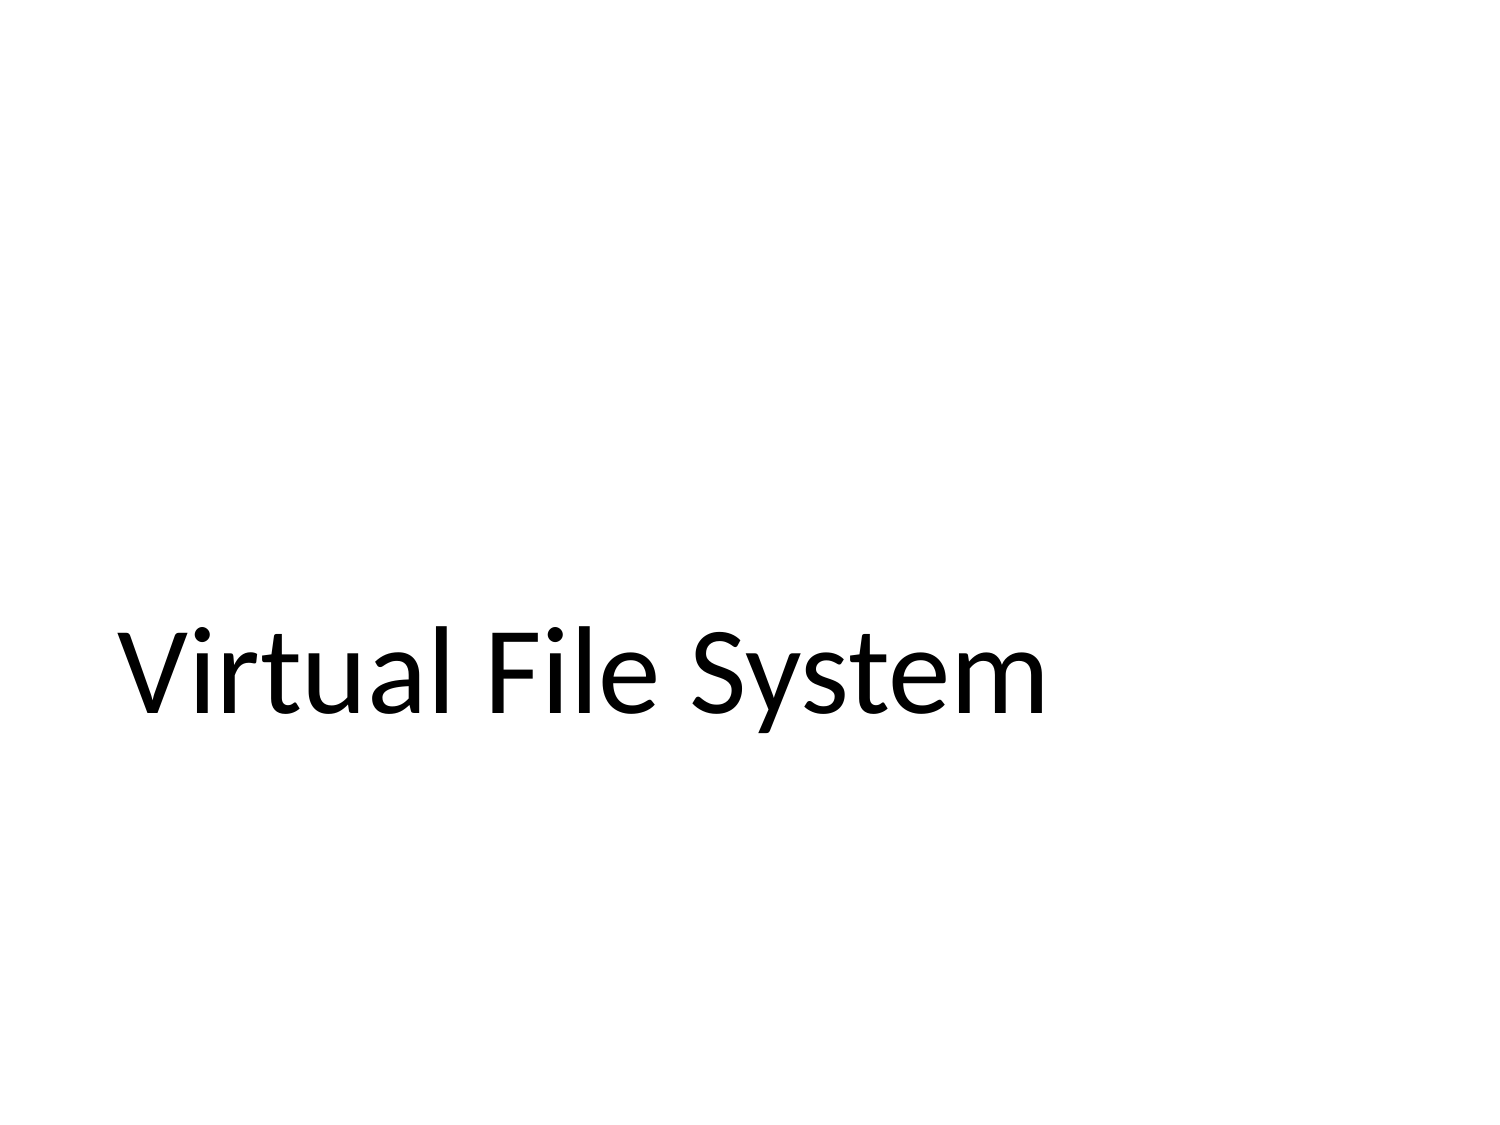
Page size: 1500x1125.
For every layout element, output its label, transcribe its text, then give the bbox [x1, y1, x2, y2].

title Virtual File System [102, 280, 1397, 749]
